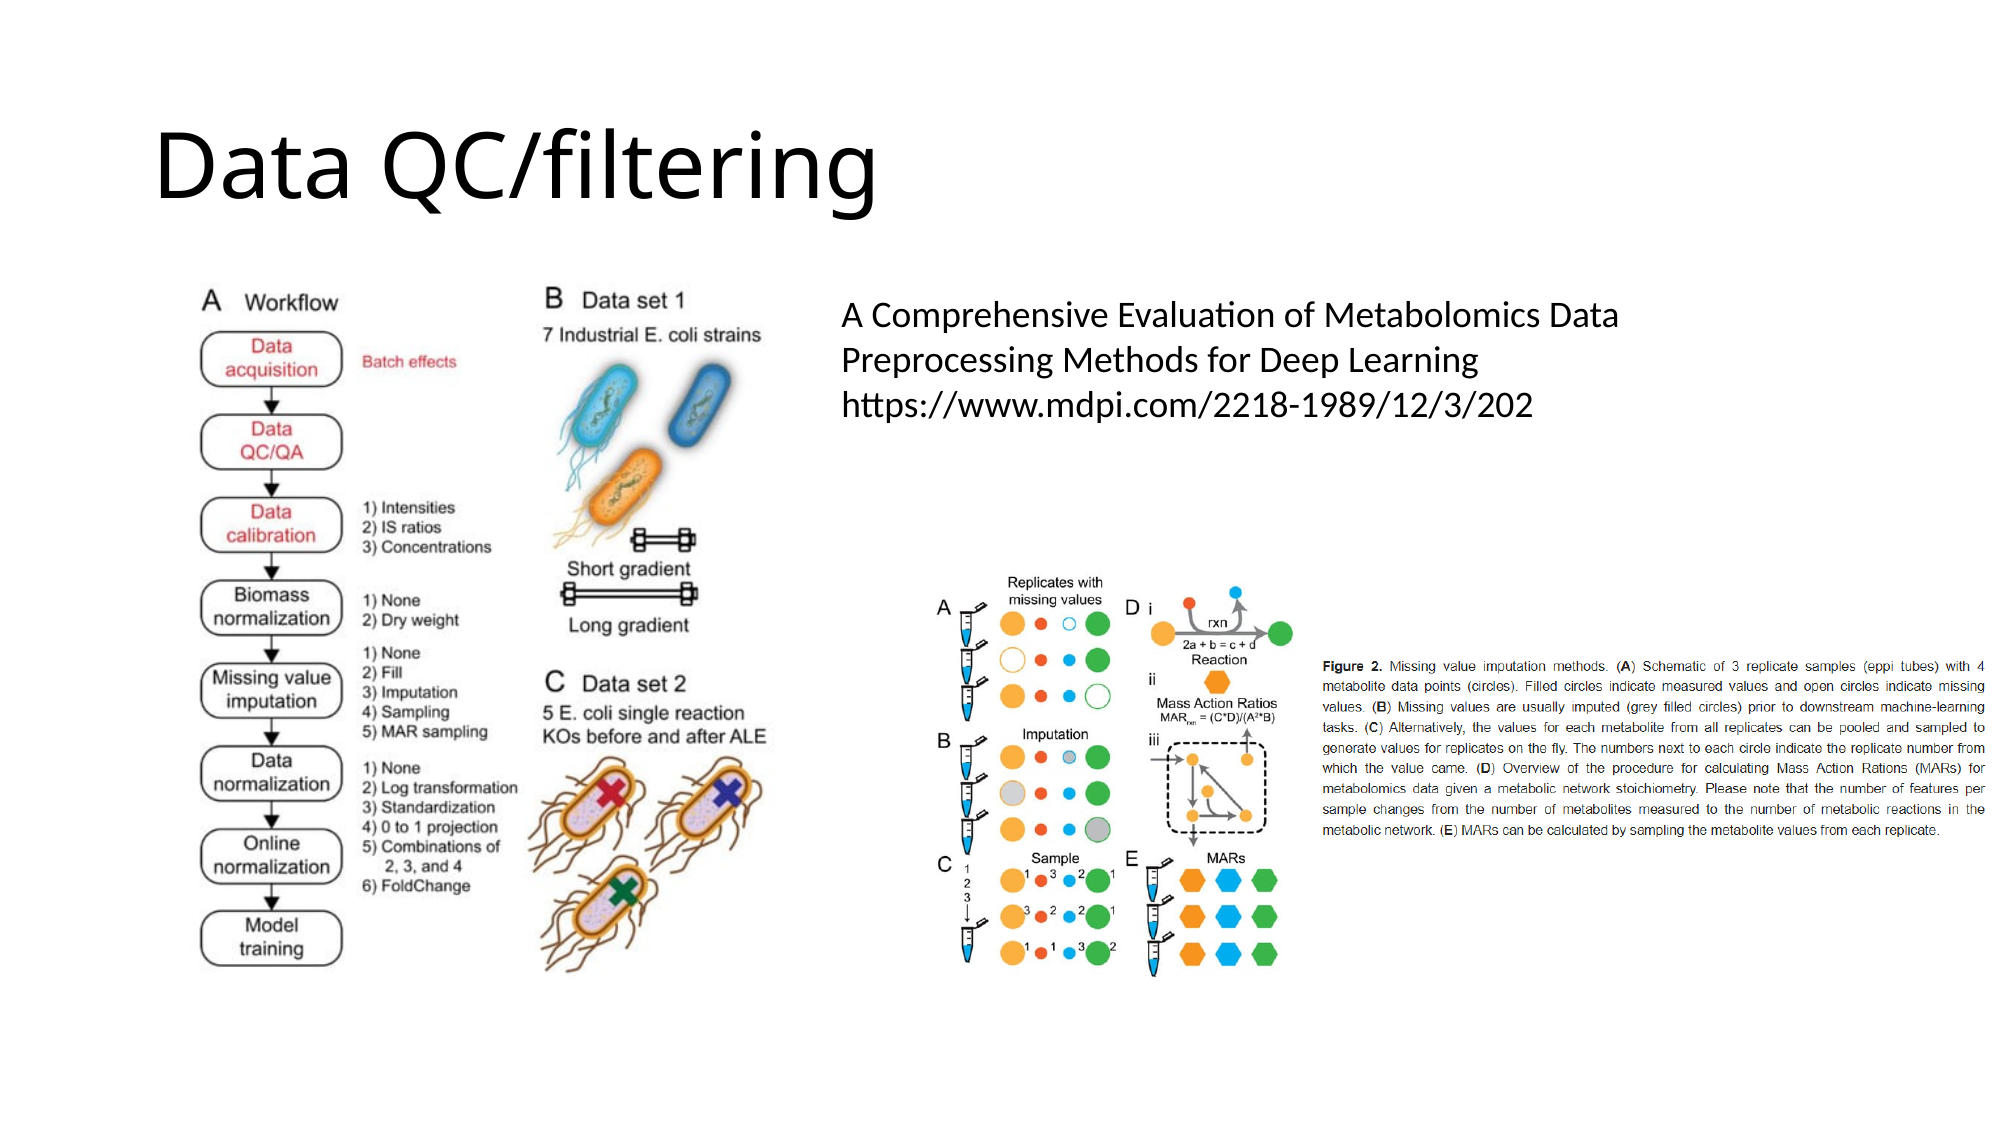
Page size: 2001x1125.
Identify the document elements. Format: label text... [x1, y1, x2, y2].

picture [189, 262, 775, 980]
title Data QC/filtering [137, 59, 1863, 278]
picture [1311, 654, 2000, 840]
text_box A Comprehensive Evaluation of Metabolomics Data Preprocessing Methods for Deep Learning https://www.mdpi.com/2218-1989/12/3/202 [826, 282, 1827, 433]
picture [924, 571, 1297, 980]
